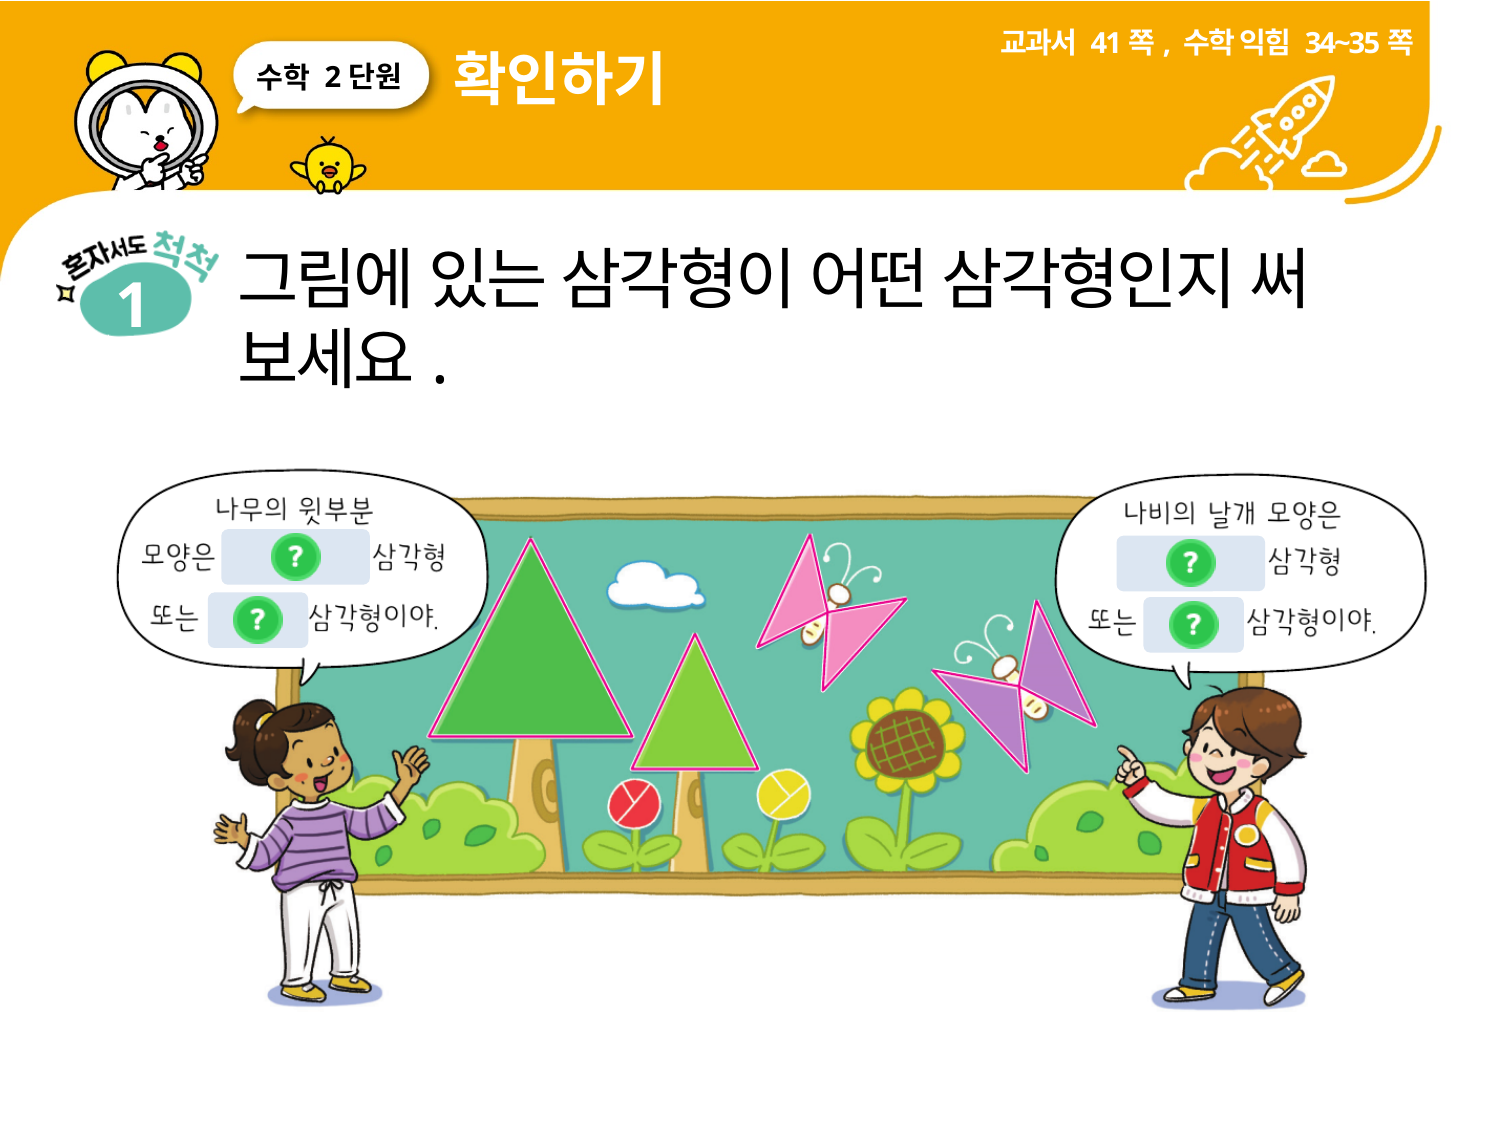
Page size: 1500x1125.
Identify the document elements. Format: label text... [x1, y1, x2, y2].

list 확인하기 [438, 38, 1204, 125]
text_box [222, 530, 369, 584]
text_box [52, 228, 222, 348]
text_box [1118, 537, 1264, 590]
text_box 그림에 있는 삼각형이 어떤 삼각형인지 써 보세요. [219, 228, 1411, 406]
picture [0, 1, 1500, 1124]
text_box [209, 593, 307, 647]
list 교과서 41쪽, 수학 익힘 34~35쪽 [985, 20, 1430, 69]
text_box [1144, 598, 1243, 651]
list 2단원 [282, 55, 445, 106]
